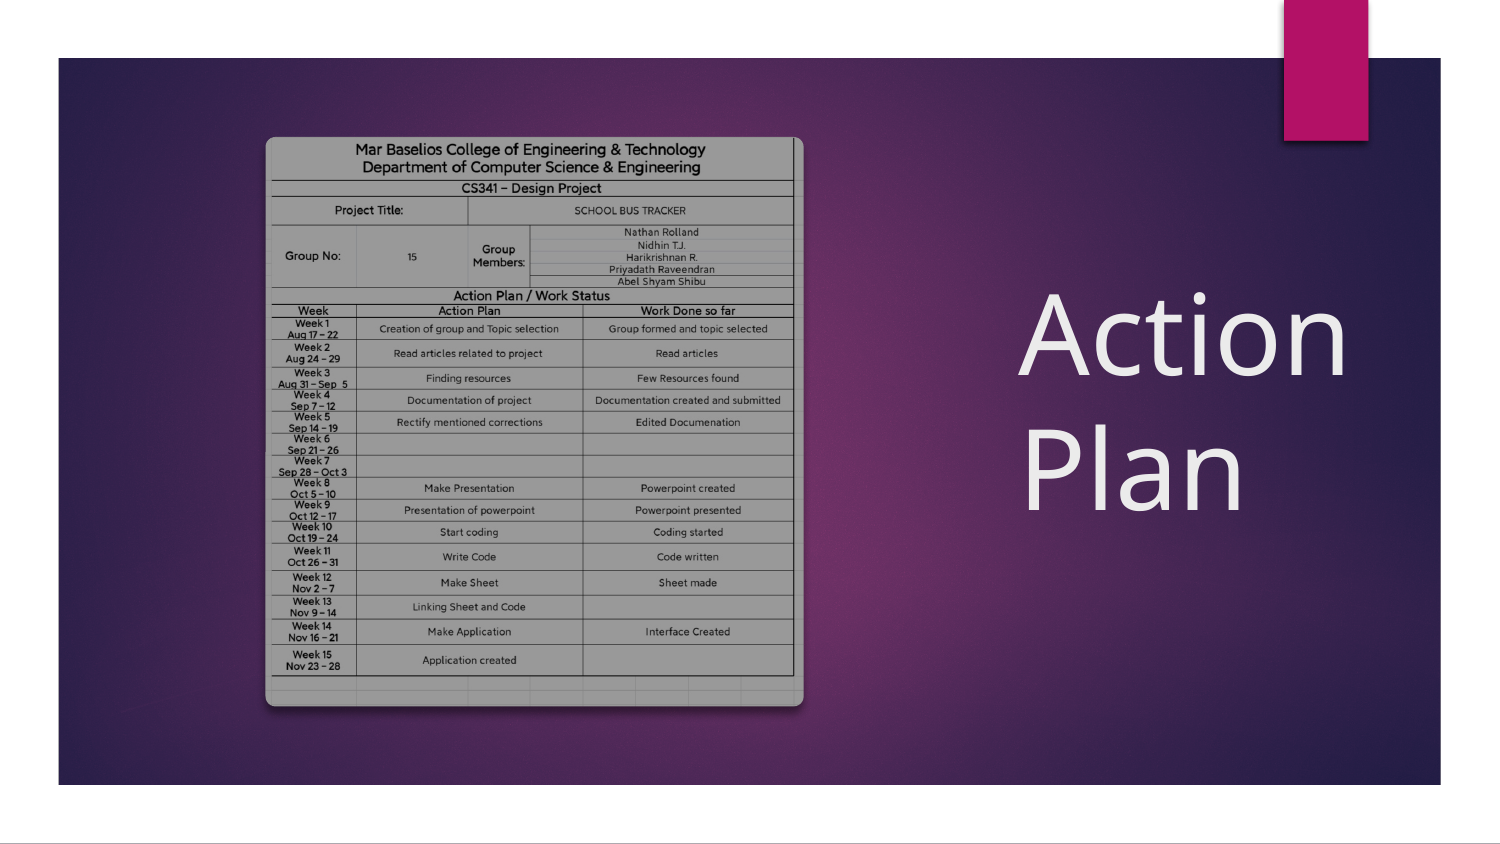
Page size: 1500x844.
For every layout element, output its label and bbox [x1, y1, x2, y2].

picture [265, 136, 804, 707]
text_box [0, 0, 1500, 844]
